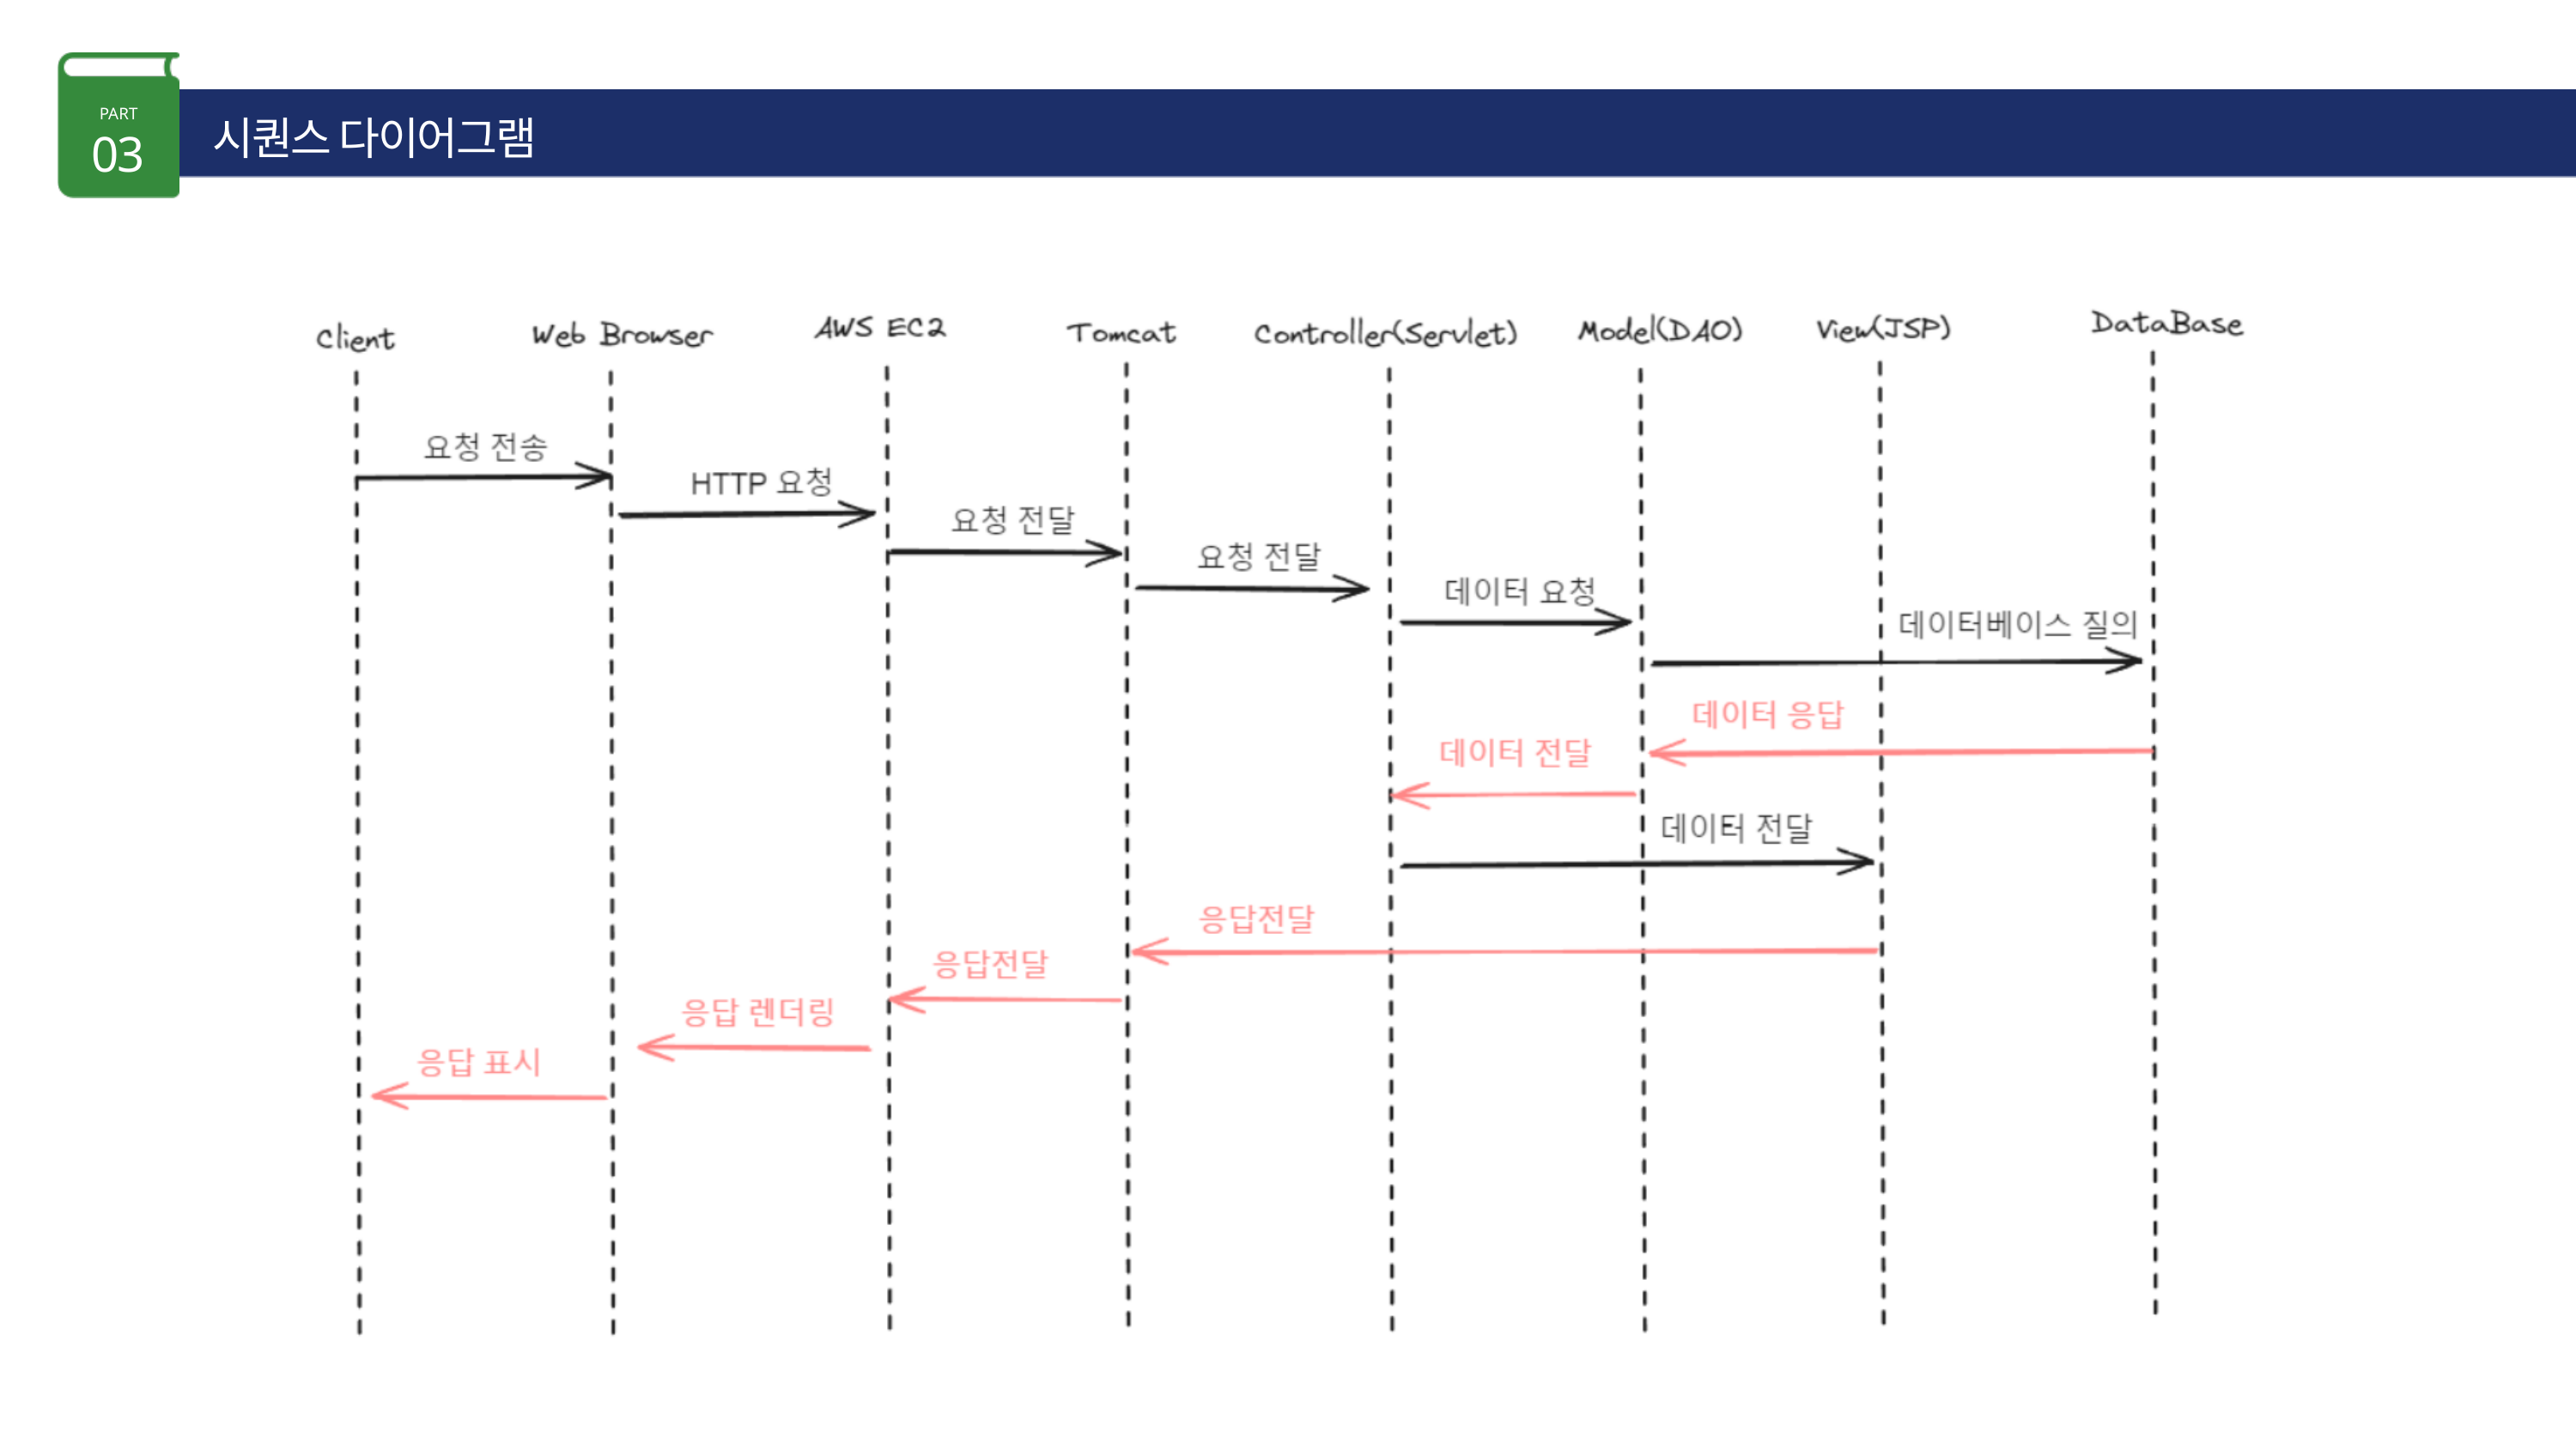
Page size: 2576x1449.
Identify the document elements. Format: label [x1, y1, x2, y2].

text_box [58, 52, 179, 198]
text_box [184, 89, 2576, 178]
text_box [253, 235, 2322, 1379]
